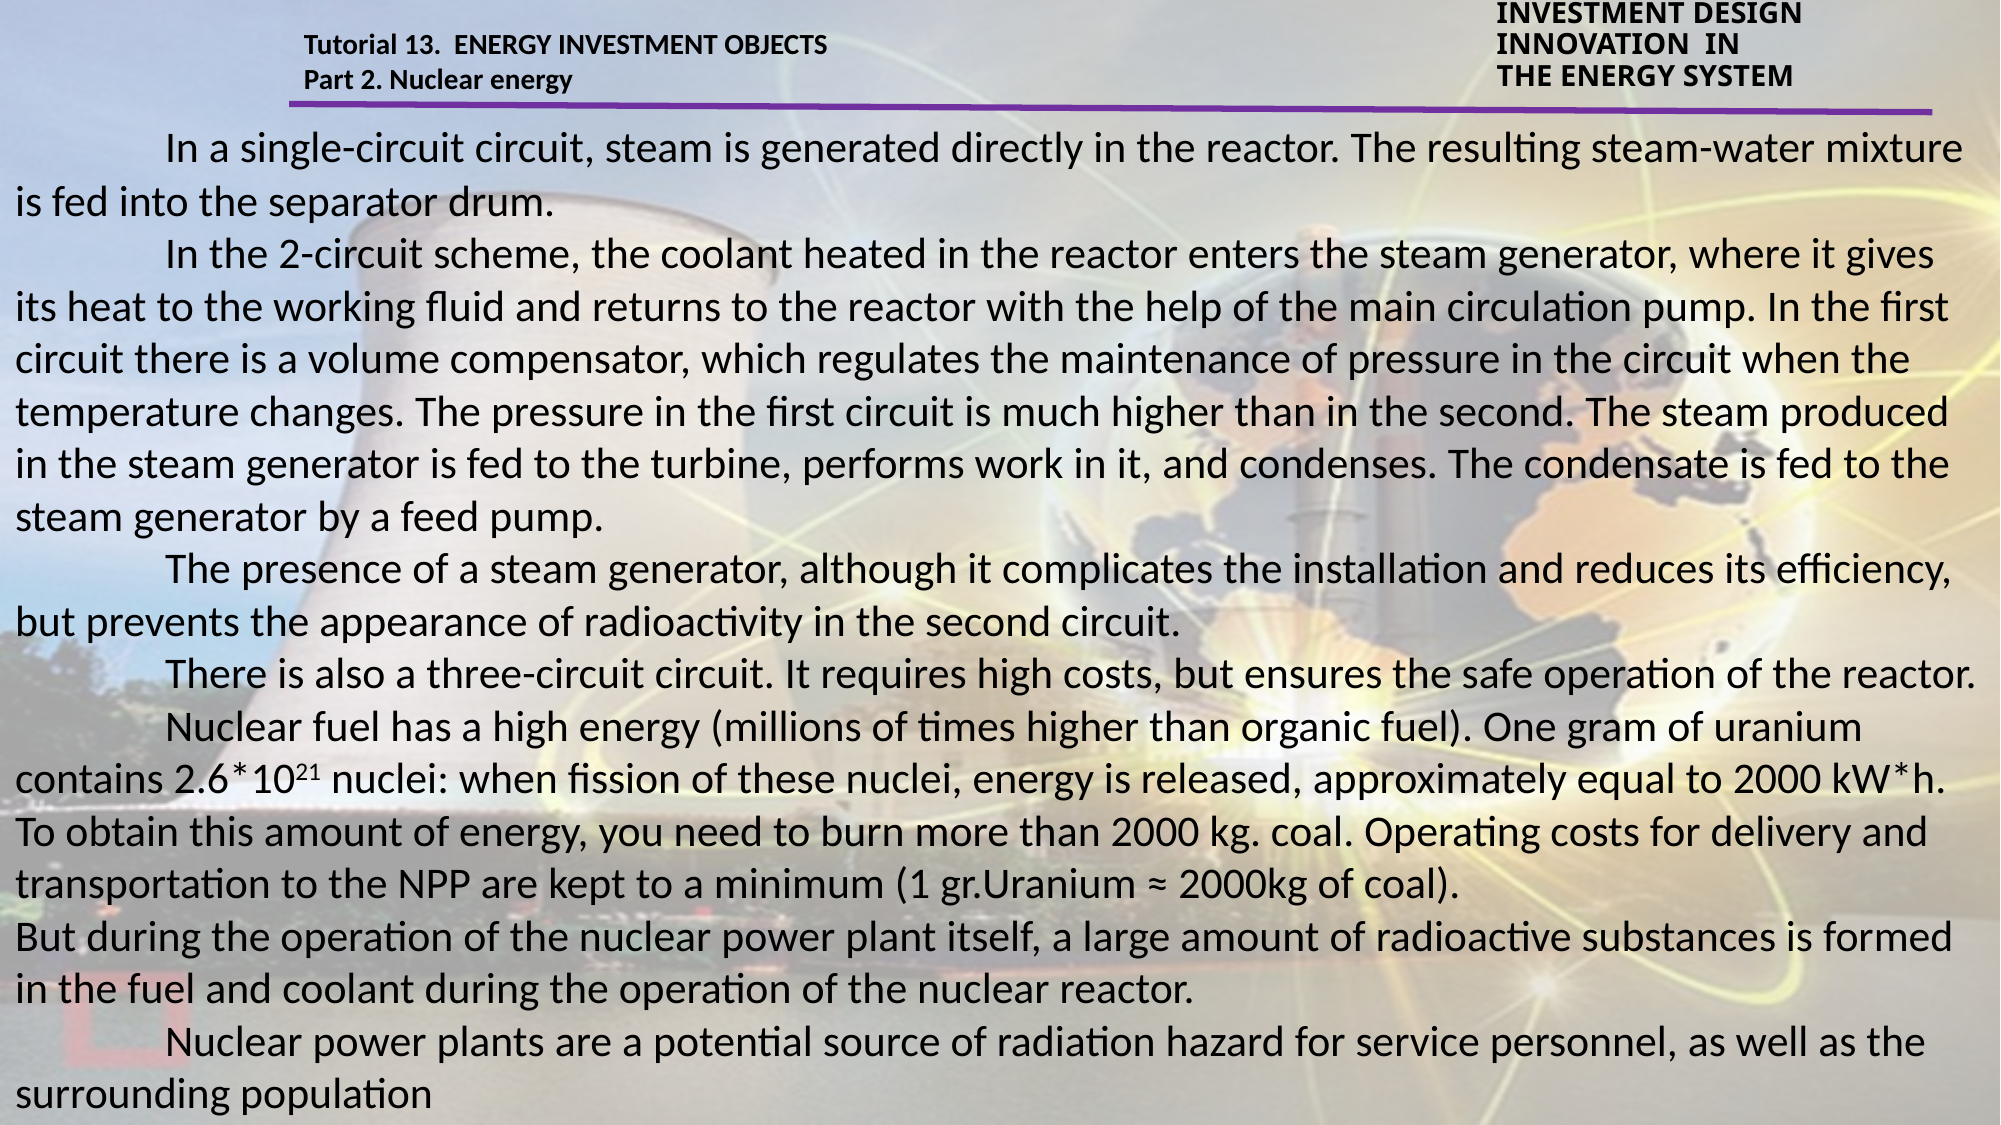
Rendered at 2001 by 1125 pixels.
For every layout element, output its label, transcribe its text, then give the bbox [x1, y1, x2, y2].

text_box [289, 103, 1933, 113]
text_box In a single-circuit circuit, steam is generated directly in the reactor. The resulting steam-water mixture is fed into the separator drum. In the 2-circuit scheme, the coolant heated in the reactor enters the steam generator, where it gives its heat to the working fluid and returns to the reactor with the help of the main circulation pump. In the first circuit there is a volume compensator, which regulates the maintenance of pressure in the circuit when the temperature changes. The pressure in the first circuit is much higher than in the second. The steam produced in the steam generator is fed to the turbine, performs work in it, and condenses. The condensate is fed to the steam generator by a feed pump. The presence of a steam generator, although it complicates the installation and reduces its efficiency, but prevents the appearance of radioactivity in the second circuit. There is also a three-circuit circuit. It requires high costs, but ensures the safe operation of the reactor. Nuclear fuel has a high energy (millions of times higher than organic fuel). One gram of uranium contains 2.6*1021 nuclei: when fission of these nuclei, energy is released, approximately equal to 2000 kW*h. To obtain this amount of energy, you need to burn more than 2000 kg. coal. Operating costs for delivery and transportation to the NPP are kept to a minimum (1 gr.Uranium ≈ 2000kg of coal). But during the operation of the nuclear power plant itself, a large amount of radioactive substances is formed in the fuel and coolant during the operation of the nuclear reactor. Nuclear power plants are a potential source of radiation hazard for service personnel, as well as the surrounding population [0, 104, 2000, 1125]
text_box Tutorial 13. ENERGY INVESTMENT OBJECTS Part 2. Nuclear energy [289, 18, 920, 103]
text_box INVESTMENT DESIGN INNOVATION IN THE ENERGY SYSTEM [1481, 31, 1980, 100]
